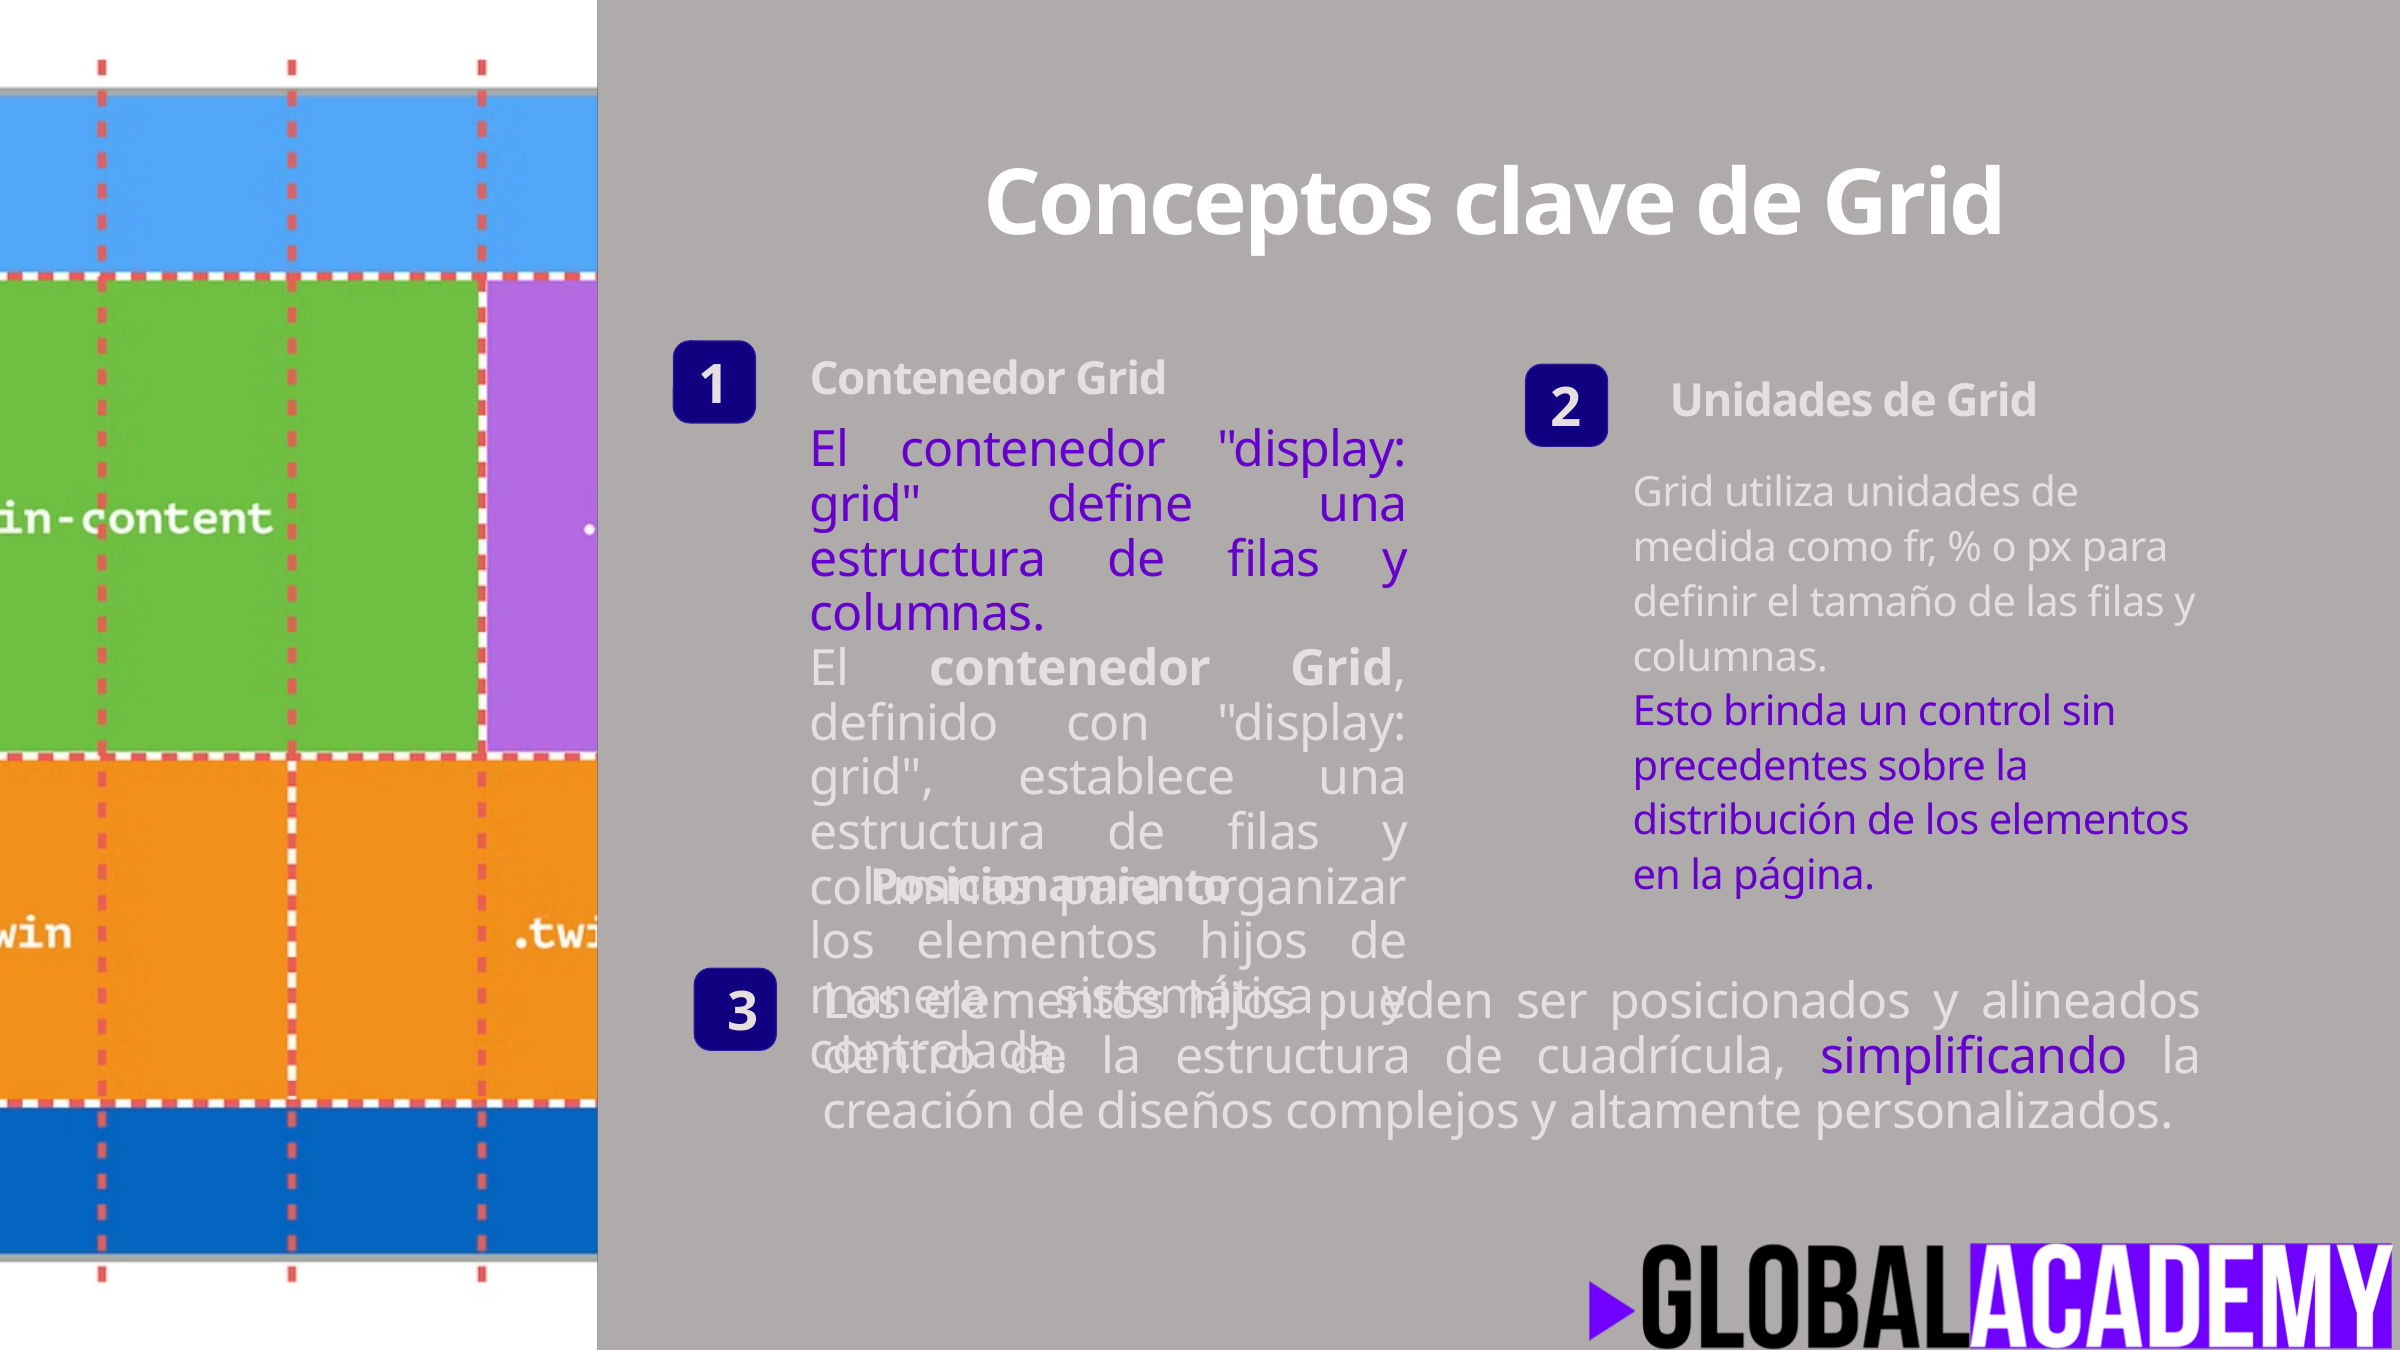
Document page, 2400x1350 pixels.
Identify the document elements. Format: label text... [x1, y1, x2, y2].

picture [1582, 898, 2400, 1350]
text_box Grid utiliza unidades de medida como fr, % o px para definir el tamaño de las filas y columnas. Esto brinda un control sin precedentes sobre la distribución de los elementos en la página. [1617, 453, 2245, 806]
text_box Contenedor Grid [794, 338, 1251, 396]
text_box Los elementos hijos pueden ser posicionados y alineados dentro de la estructura de cuadrícula, simplificando la creación de diseños complejos y altamente personalizados. [807, 966, 1582, 1144]
text_box [673, 340, 756, 423]
text_box Conceptos clave de Grid [968, 131, 1995, 246]
text_box [599, 0, 2400, 1350]
text_box Unidades de Grid [1654, 361, 2111, 419]
picture [0, 0, 599, 1350]
text_box 1 [701, 338, 727, 408]
text_box 2 [1550, 361, 1583, 431]
text_box 3 [725, 965, 760, 1034]
text_box [1525, 364, 1608, 447]
text_box [694, 968, 777, 1051]
text_box El contenedor "display: grid" define una estructura de filas y columnas. El contenedor Grid, definido con "display: grid", establece una estructura de filas y columnas para organizar los elementos hijos de manera sistemática y controlada. [794, 414, 1422, 806]
text_box Posicionamiento [855, 845, 1311, 903]
